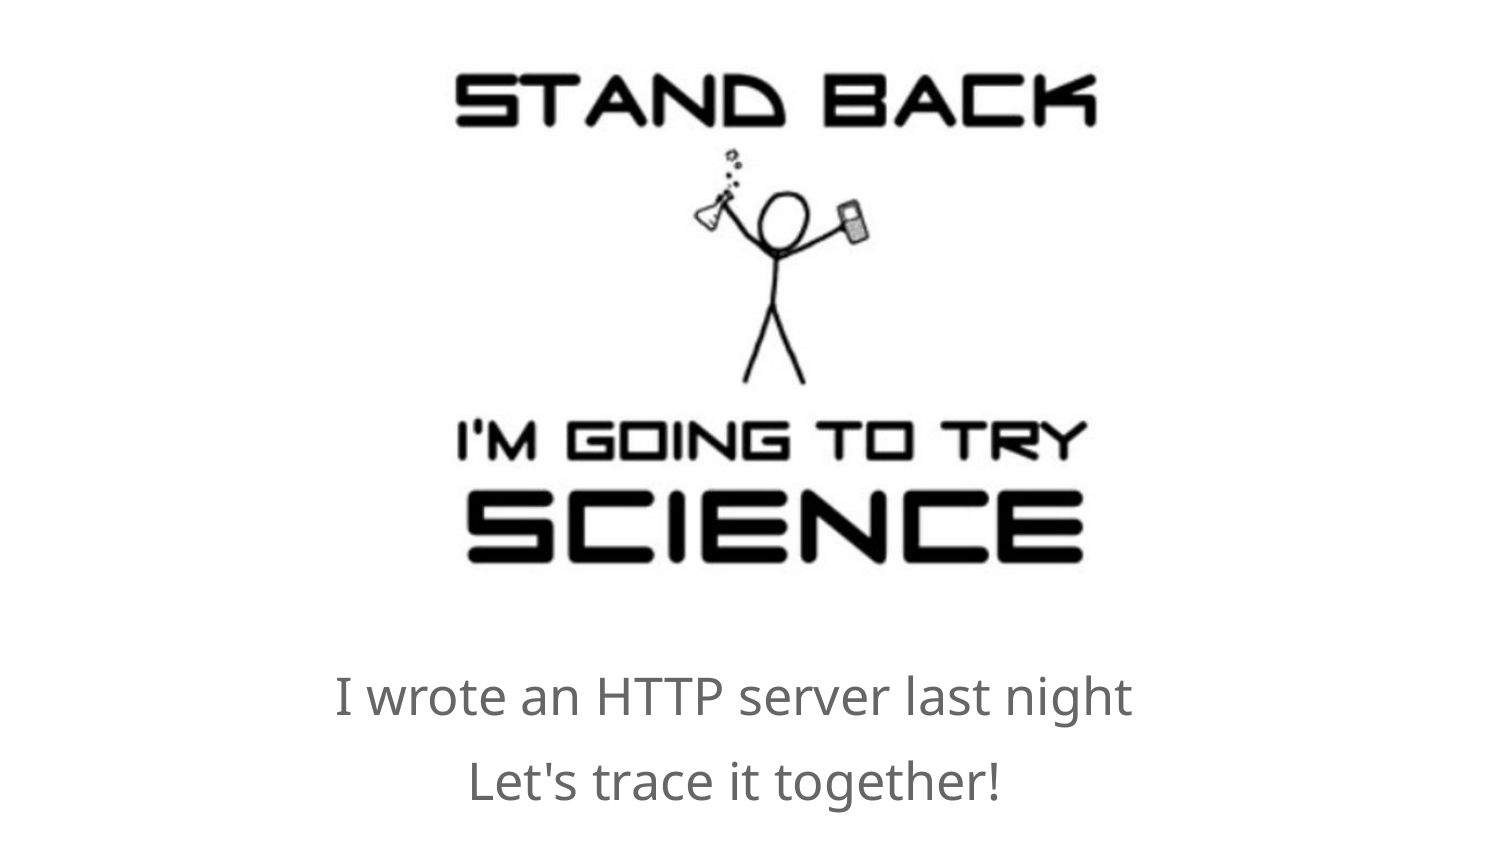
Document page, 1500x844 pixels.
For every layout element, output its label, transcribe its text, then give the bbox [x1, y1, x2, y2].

text_box I wrote an HTTP server last night Let's trace it together! [6, 626, 1463, 814]
picture [444, 24, 1117, 585]
